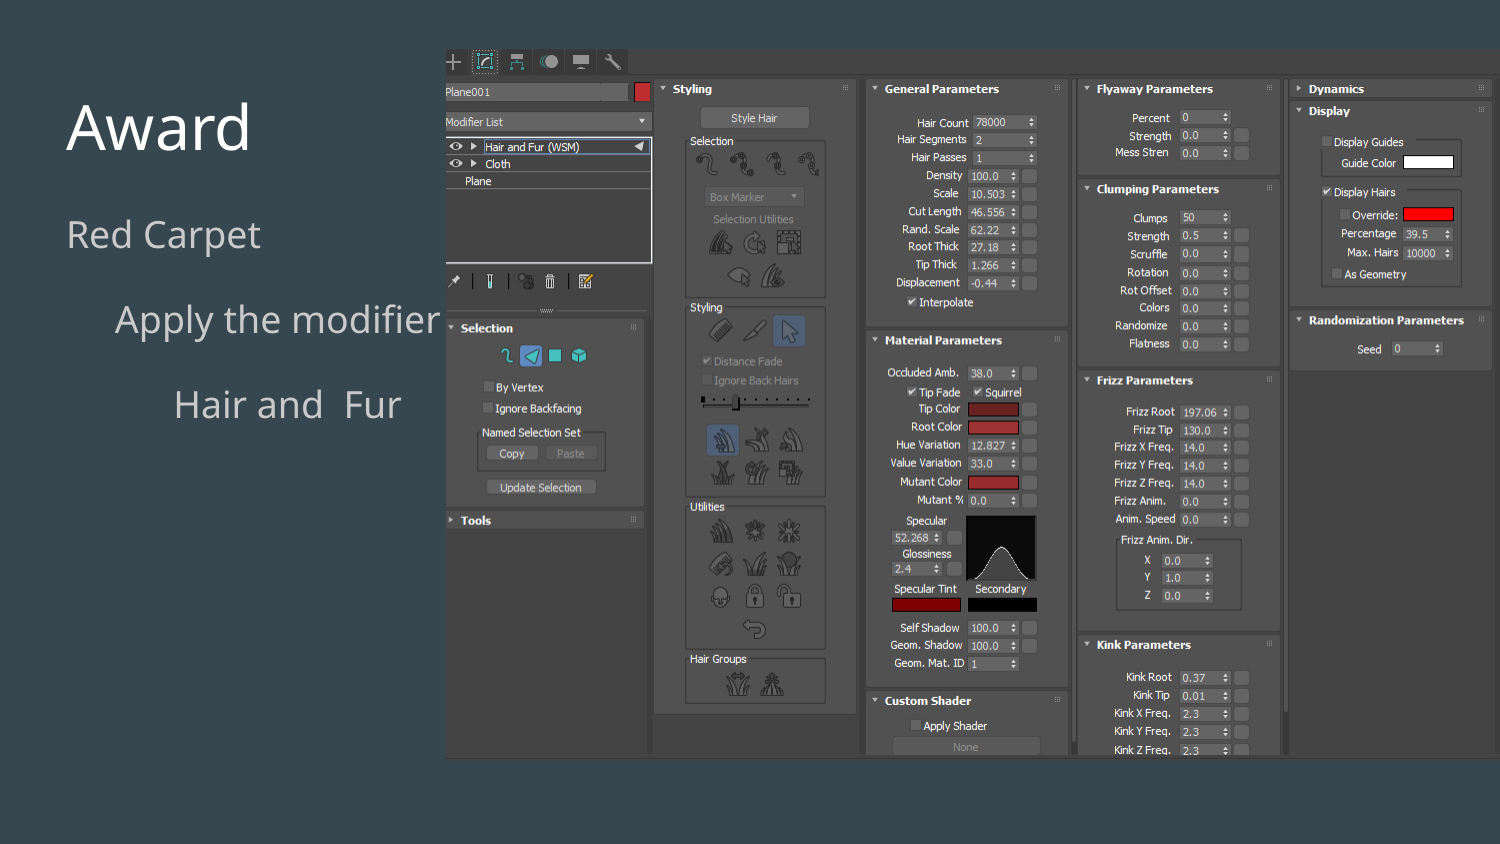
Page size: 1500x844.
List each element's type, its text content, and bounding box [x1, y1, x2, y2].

list Red Carpet Apply the modifier Hair and Fur [51, 189, 440, 750]
picture [445, 49, 1500, 761]
title Award [51, 72, 440, 167]
